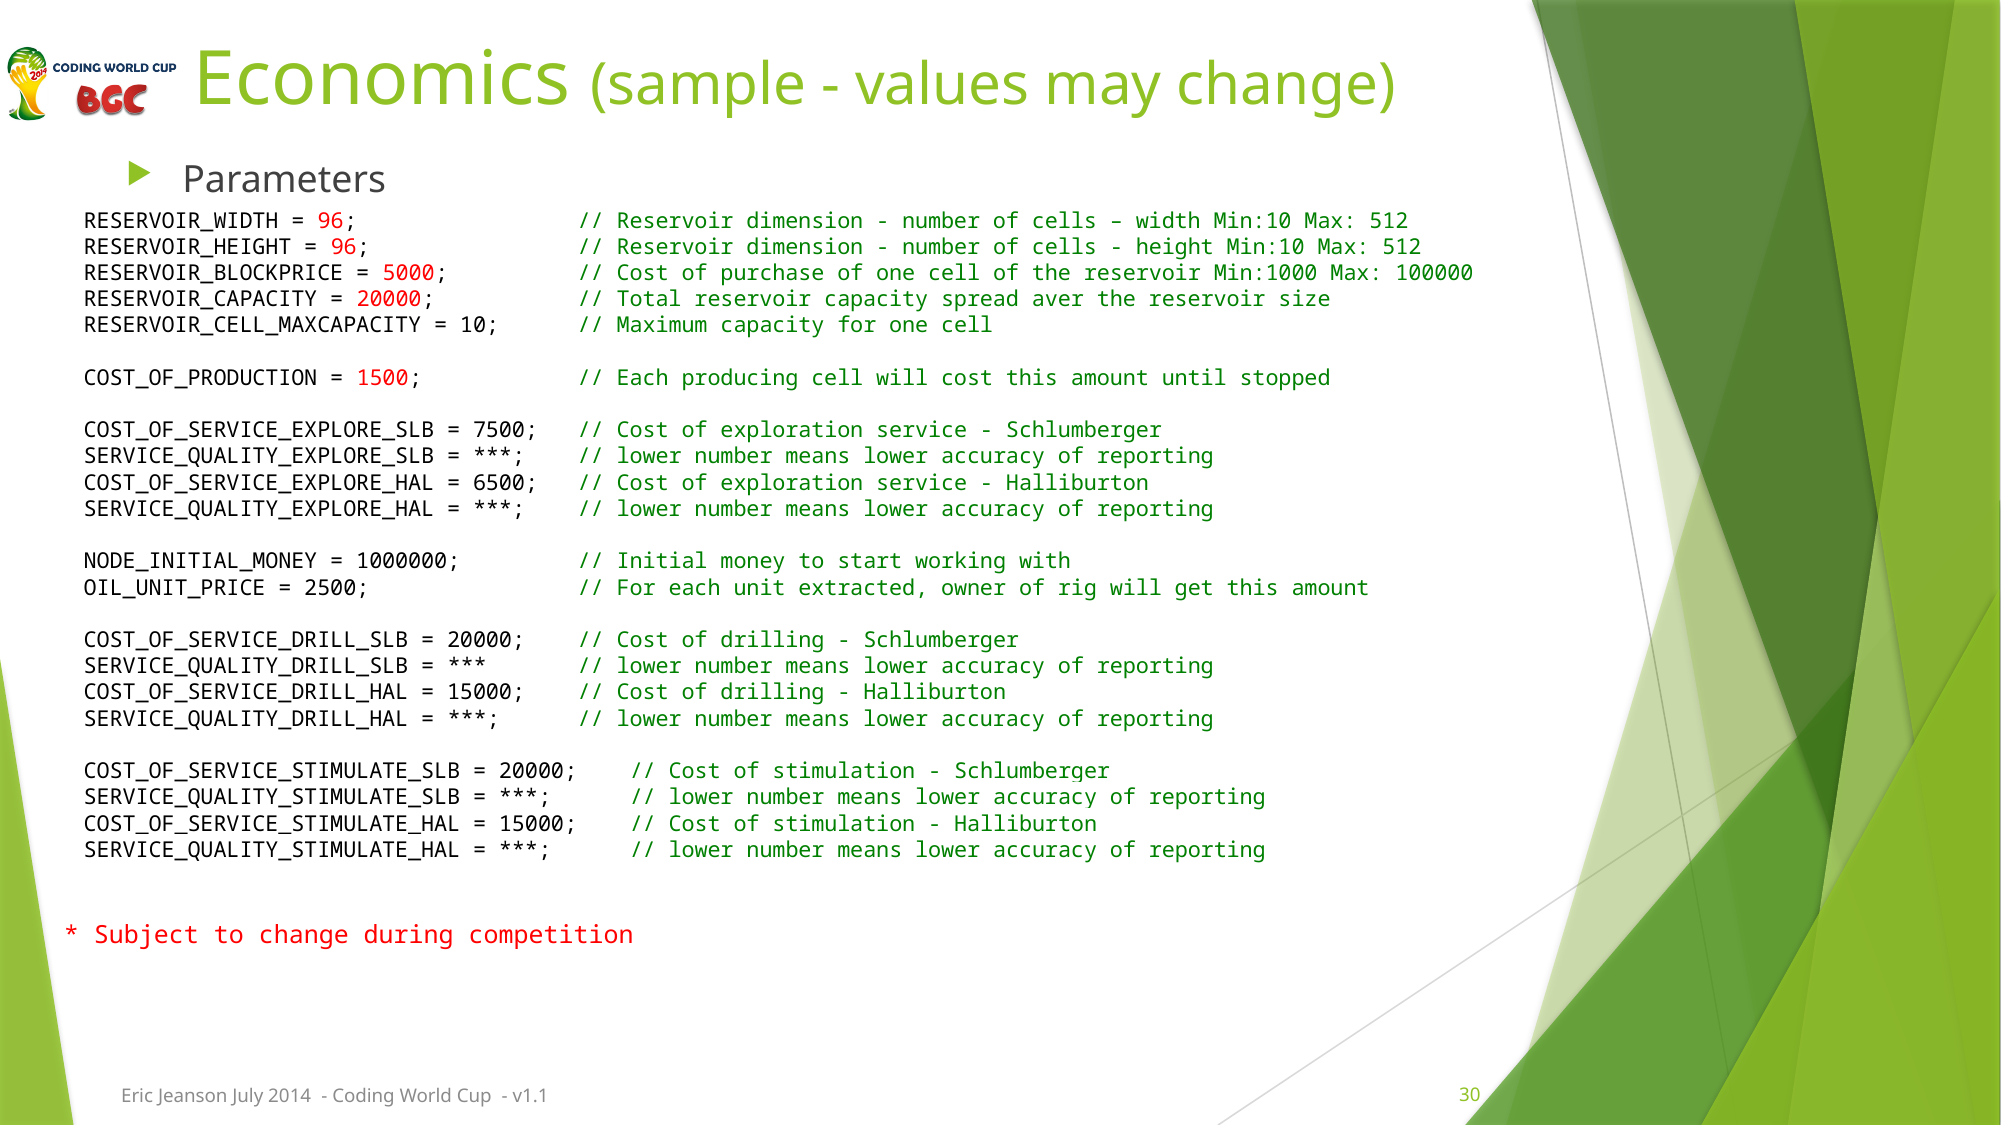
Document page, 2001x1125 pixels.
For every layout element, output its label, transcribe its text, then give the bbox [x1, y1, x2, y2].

list Parameters [111, 870, 1522, 992]
text_box RESERVOIR_WIDTH = 96; // Reservoir dimension - number of cells – width Min:10 Max: 512 RESERVOIR_HEIGHT = 96; // Reservoir dimension - number of cells - height Min:10 Max: 512 RESERVOIR_BLOCKPRICE = 5000; // Cost of purchase of one cell of the reservoir Min:1000 Max: 100000 RESERVOIR_CAPACITY = 20000; // Total reservoir capacity spread aver the reservoir size RESERVOIR_CELL_MAXCAPACITY = 10; // Maximum capacity for one cell COST_OF_PRODUCTION = 1500; // Each producing cell will cost this amount until stopped COST_OF_SERVICE_EXPLORE_SLB = 7500; // Cost of exploration service - Schlumberger SERVICE_QUALITY_EXPLORE_SLB = ***; // lower number means lower accuracy of reporting COST_OF_SERVICE_EXPLORE_HAL = 6500; // Cost of exploration service - Halliburton SERVICE_QUALITY_EXPLORE_HAL = ***; // lower number means lower accuracy of reporting NODE_INITIAL_MONEY = 1000000; // Initial money to start working with OIL_UNIT_PRICE = 2500; // For each unit extracted, owner of rig will get this amount COST_OF_SERVICE_DRILL_SLB = 20000; // Cost of drilling - Schlumberger SERVICE_QUALITY_DRILL_SLB = *** // lower number means lower accuracy of reporting COST_OF_SERVICE_DRILL_HAL = 15000; // Cost of drilling - Halliburton SERVICE_QUALITY_DRILL_HAL = ***; // lower number means lower accuracy of reporting COST_OF_SERVICE_STIMULATE_SLB = 20000; // Cost of stimulation - Schlumberger SERVICE_QUALITY_STIMULATE_SLB = ***; // lower number means lower accuracy of reporting COST_OF_SERVICE_STIMULATE_HAL = 15000; // Cost of stimulation - Halliburton SERVICE_QUALITY_STIMULATE_HAL = ***; // lower number means lower accuracy of reporting [68, 198, 2000, 870]
title Economics (sample - values may change) [178, 22, 1590, 198]
text_box * Subject to change during competition [49, 911, 649, 956]
list Parameters [111, 147, 1522, 198]
picture [6, 39, 178, 152]
